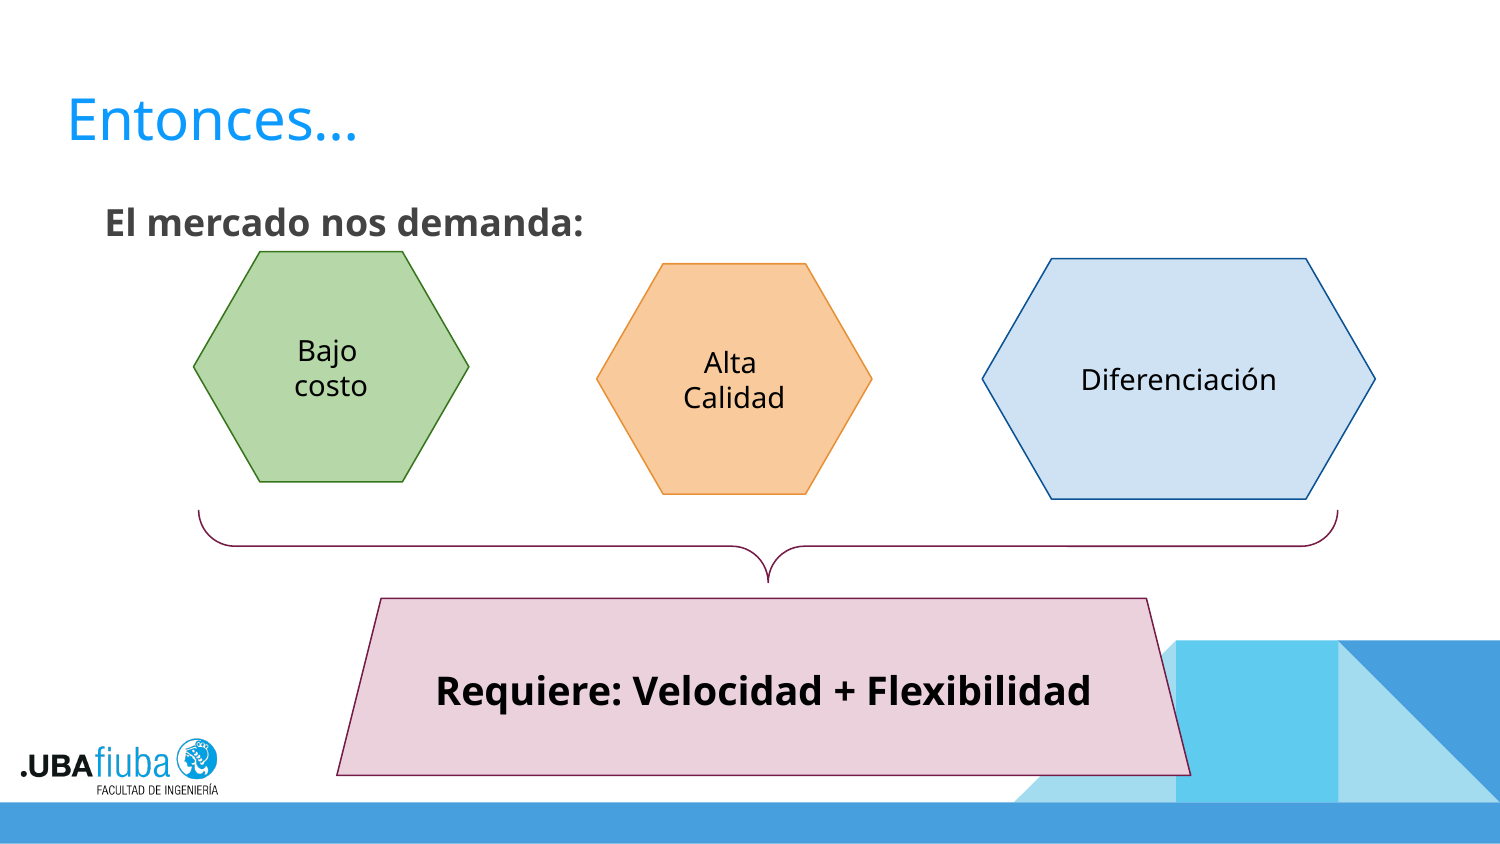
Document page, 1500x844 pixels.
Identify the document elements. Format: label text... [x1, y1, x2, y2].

text_box Requiere: Velocidad + Flexibilidad [336, 598, 1191, 776]
picture [0, 719, 242, 811]
text_box Bajo costo [193, 251, 469, 482]
title Entonces… [51, 67, 1449, 167]
text_box El mercado nos demanda: [89, 184, 1411, 395]
text_box Alta Calidad [596, 263, 873, 495]
text_box Diferenciación [982, 258, 1376, 500]
text_box [198, 509, 1338, 583]
